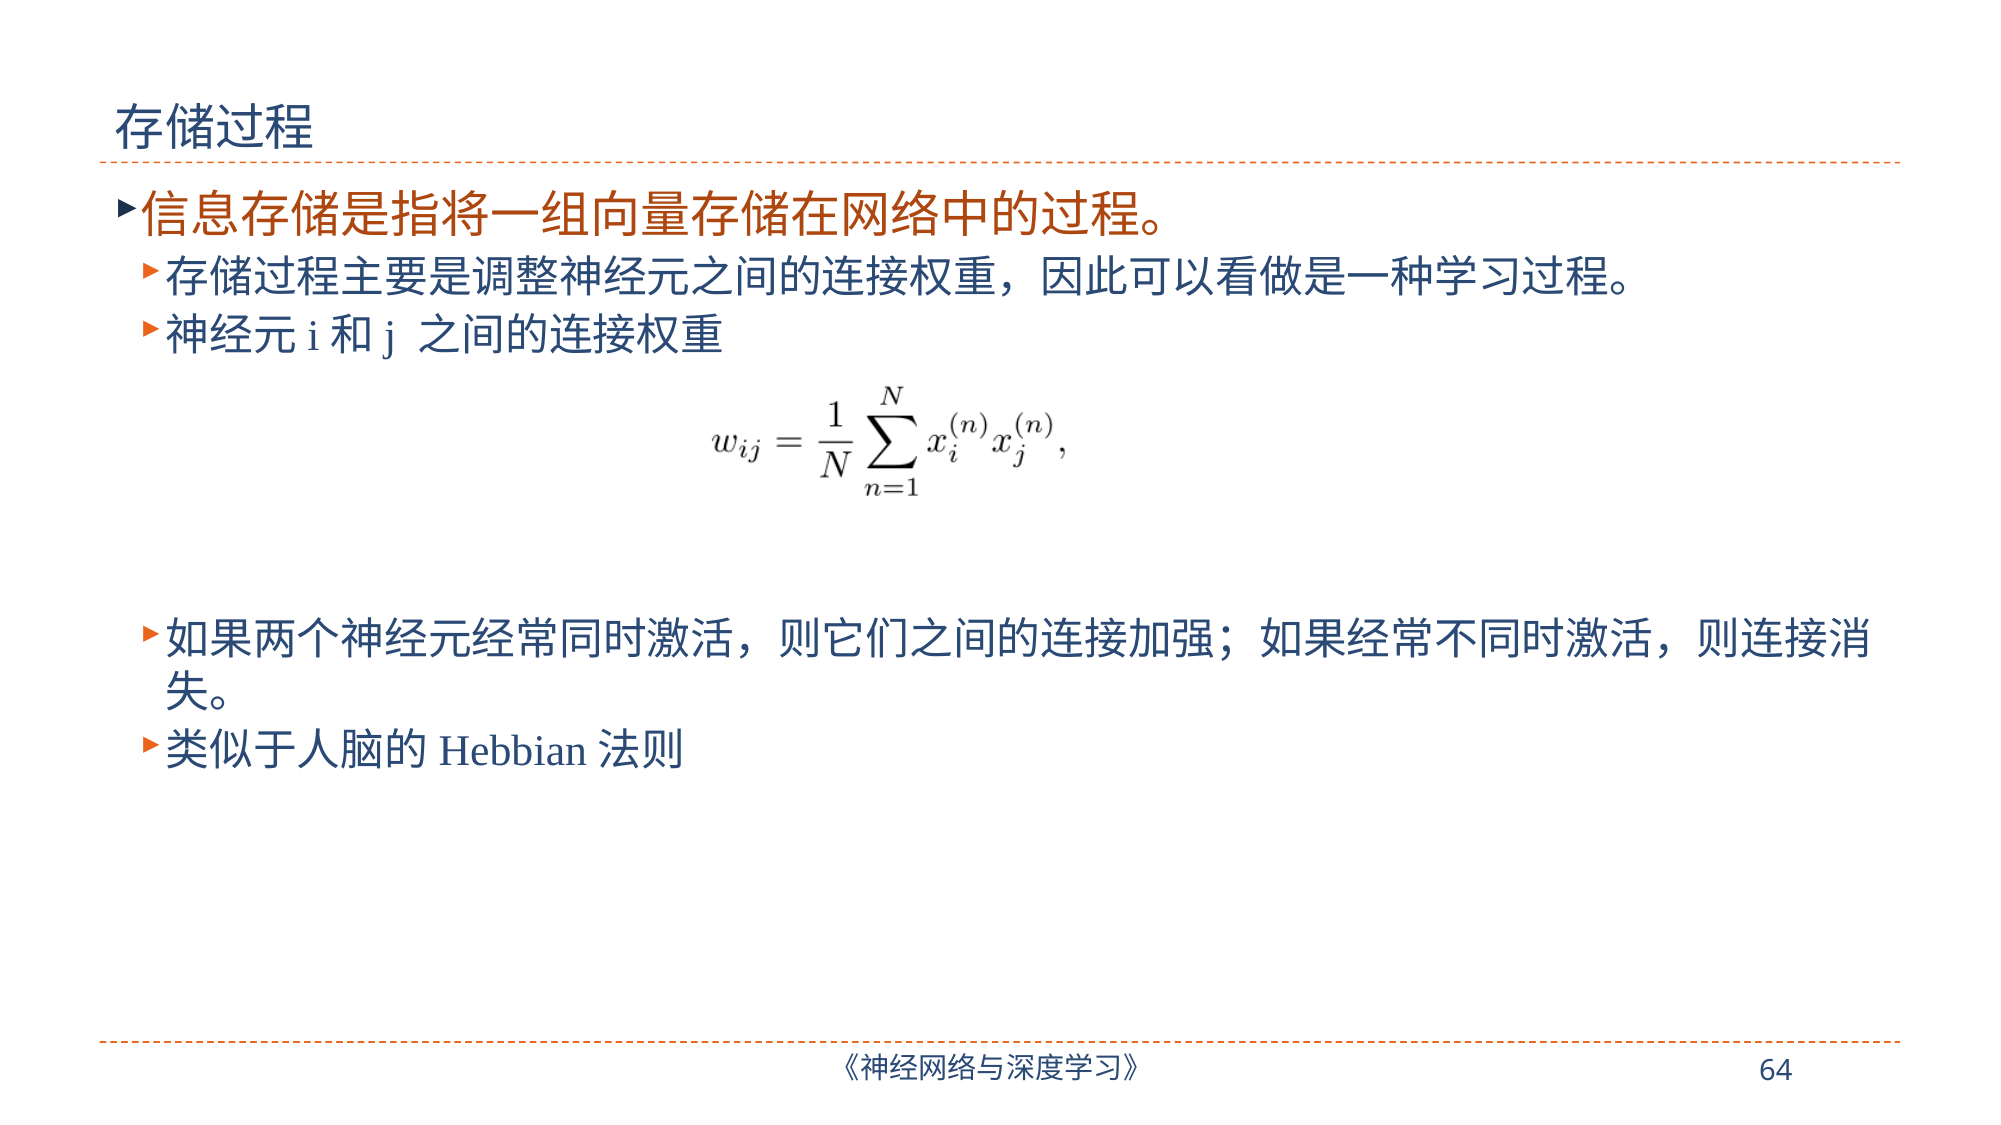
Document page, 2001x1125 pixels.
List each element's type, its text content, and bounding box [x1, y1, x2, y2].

picture [699, 362, 1086, 503]
title 存储过程 [99, 24, 1900, 164]
